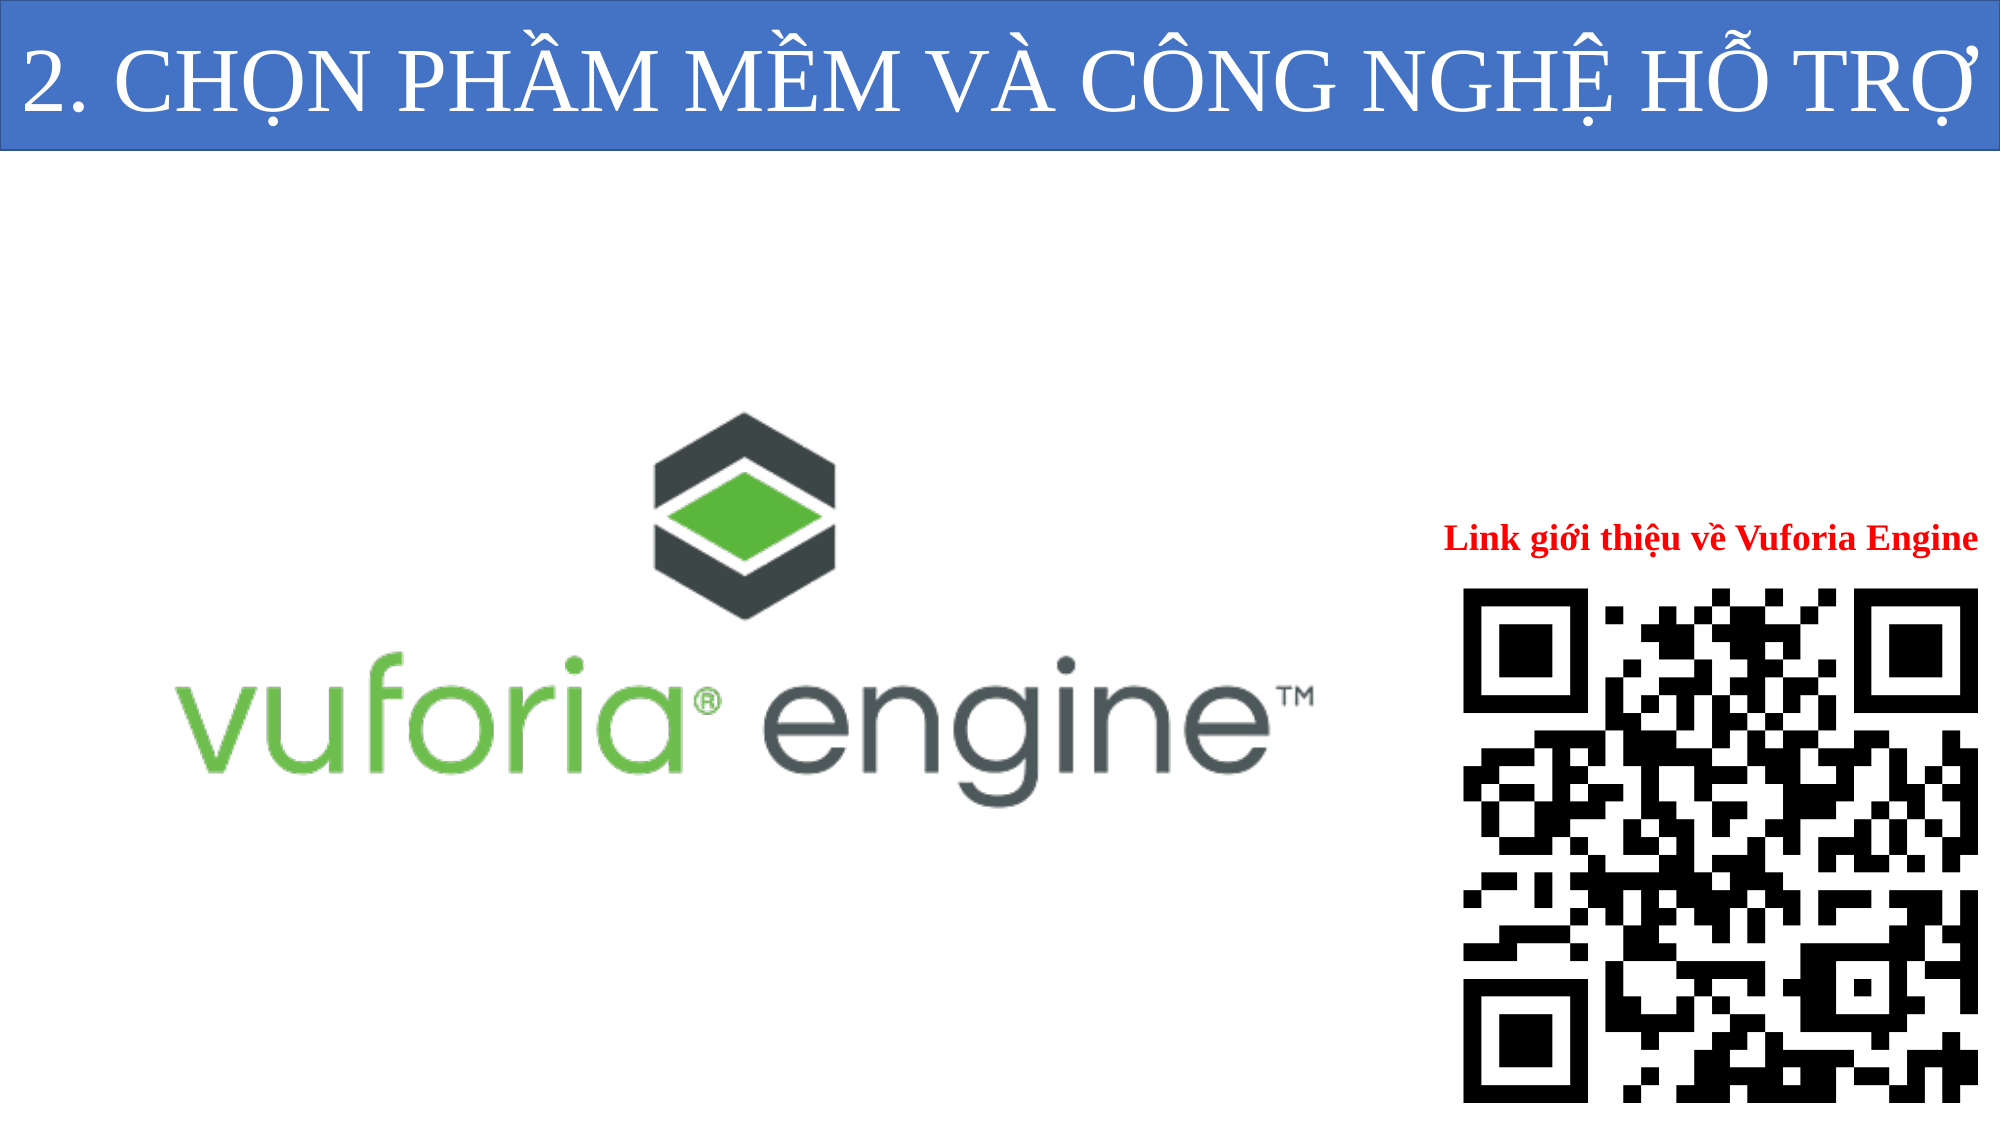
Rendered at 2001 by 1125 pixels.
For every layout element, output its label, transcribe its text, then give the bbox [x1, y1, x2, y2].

picture [1441, 566, 2000, 1125]
text_box Link giới thiệu về Vuforia Engine [1428, 505, 2000, 566]
text_box 2. CHỌN PHẦM MỀM VÀ CÔNG NGHỆ HỖ TRỢ [0, 0, 2000, 150]
picture [159, 345, 1331, 961]
